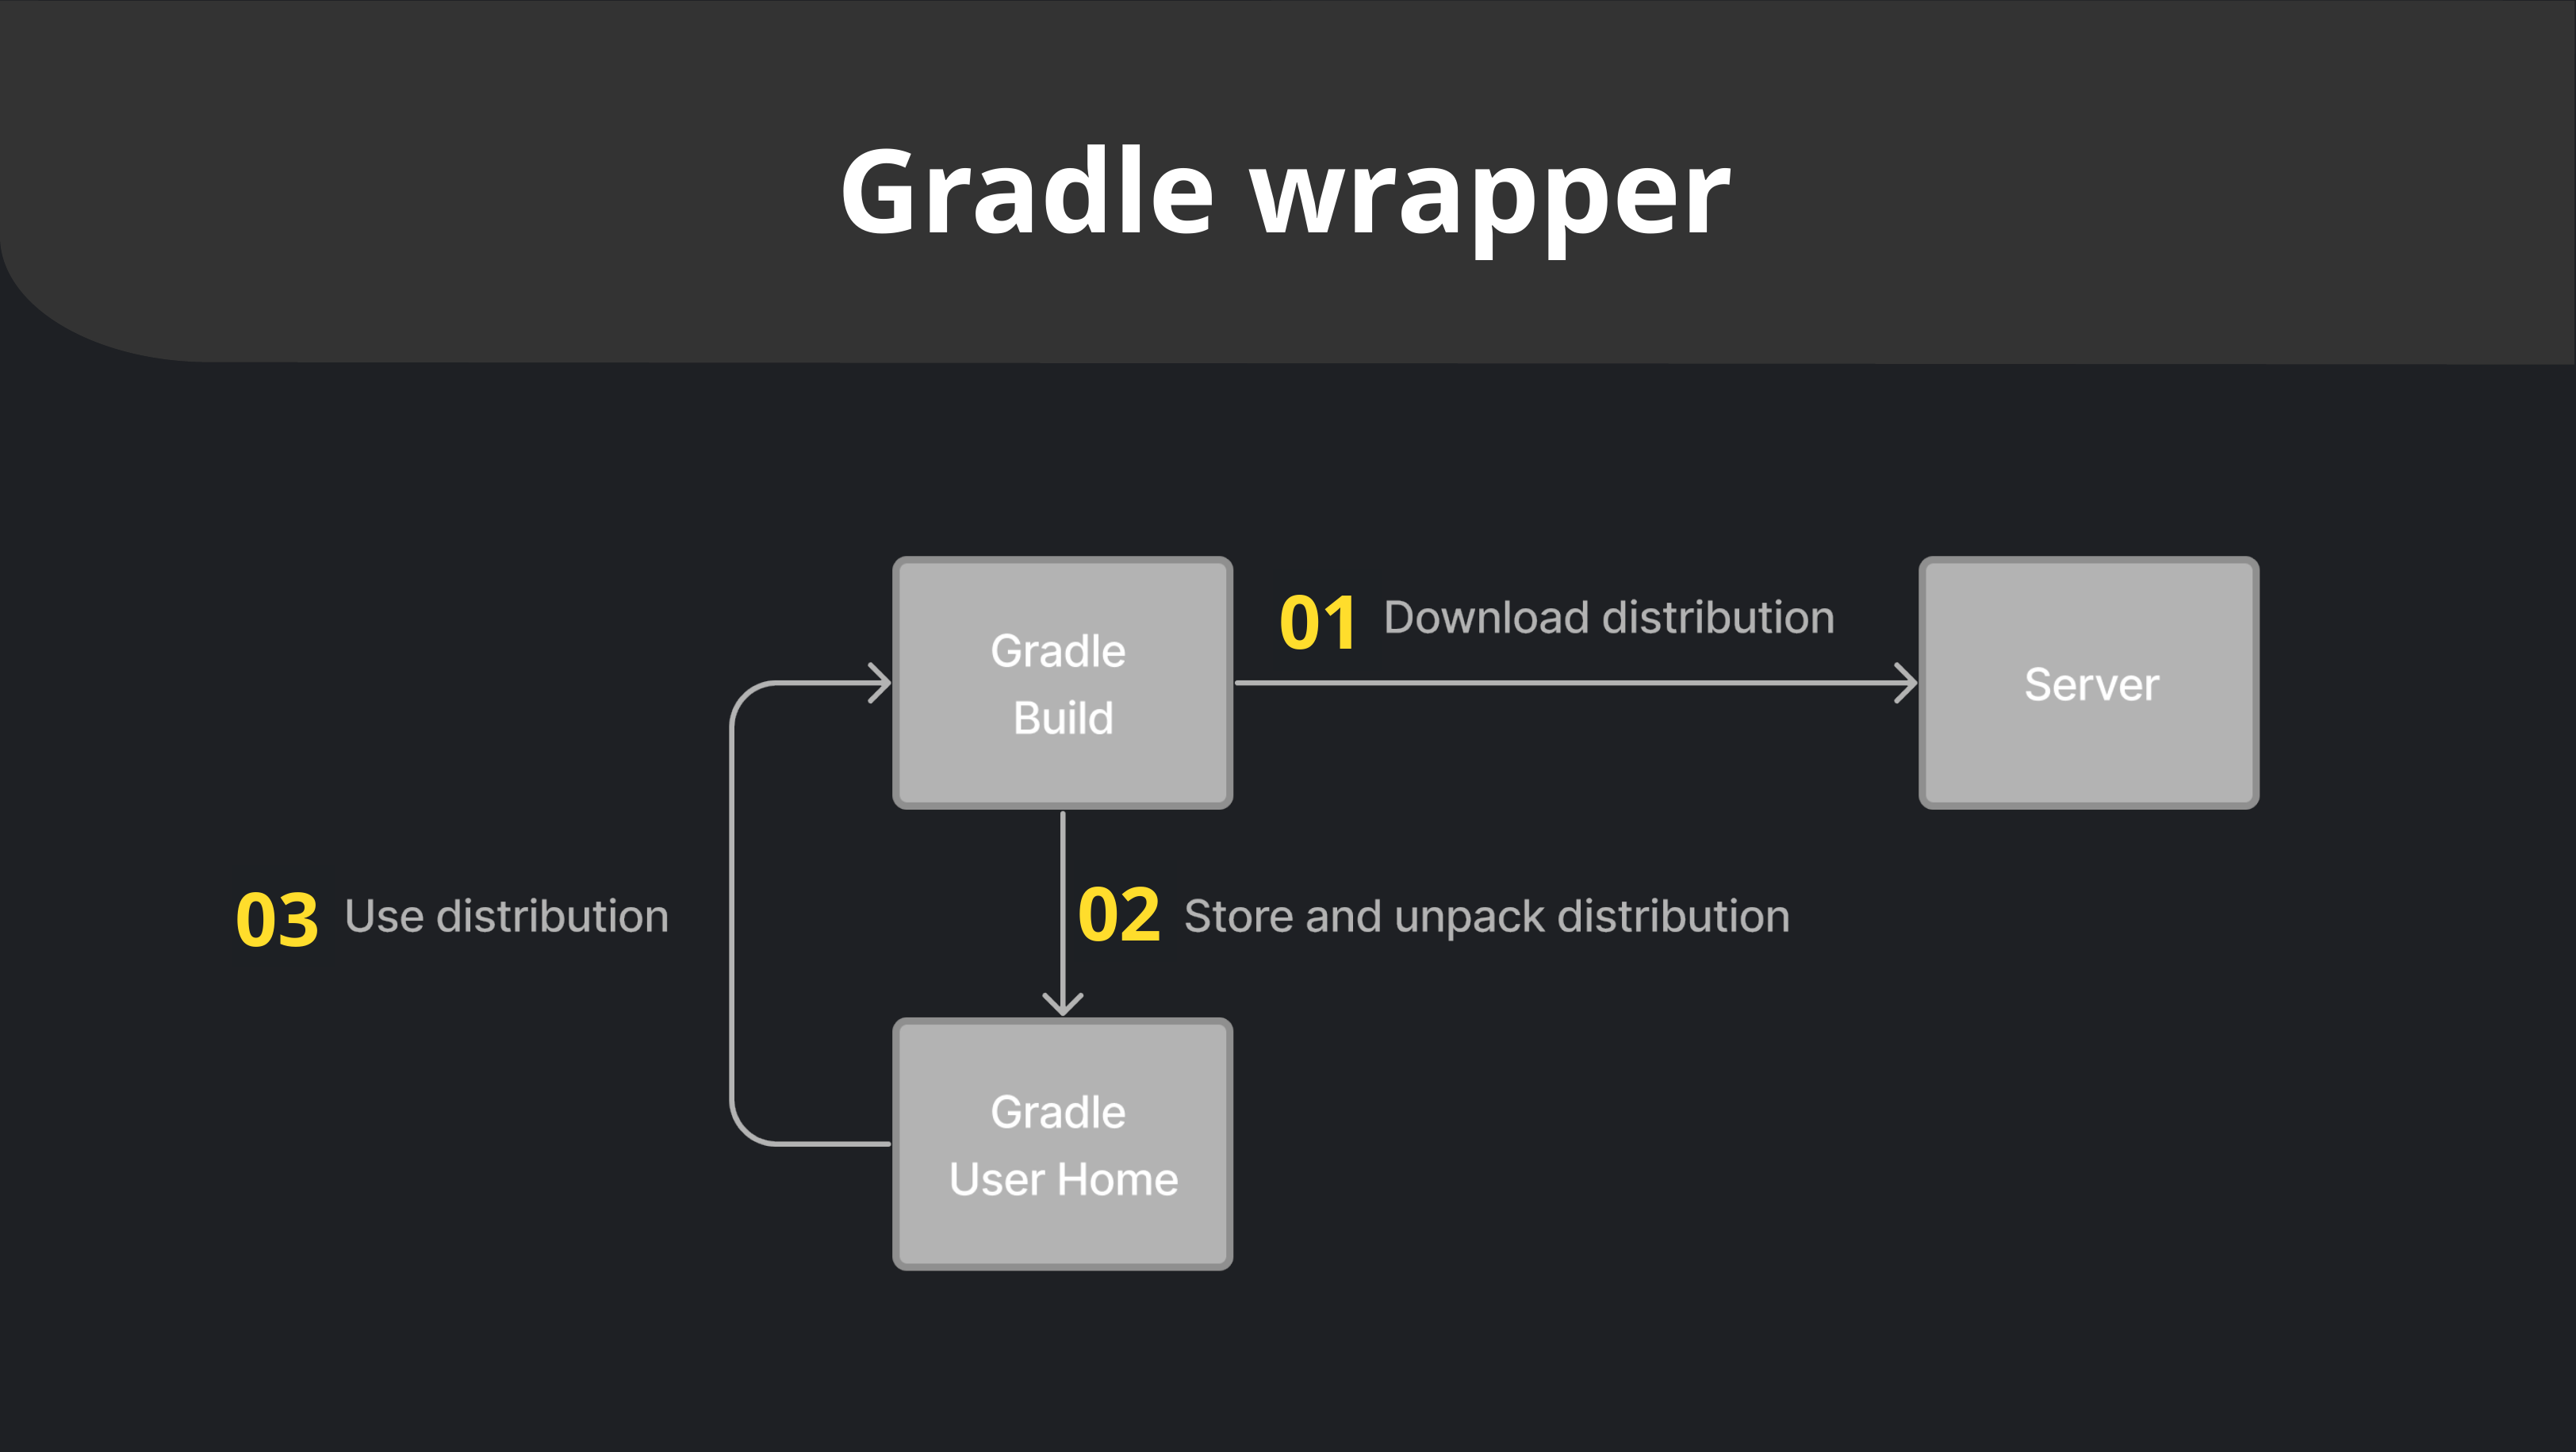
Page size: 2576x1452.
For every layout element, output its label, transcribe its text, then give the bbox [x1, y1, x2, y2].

picture [103, 397, 2478, 1424]
text_box [0, 0, 2575, 365]
text_box Gradle wrapper [93, 117, 2478, 257]
